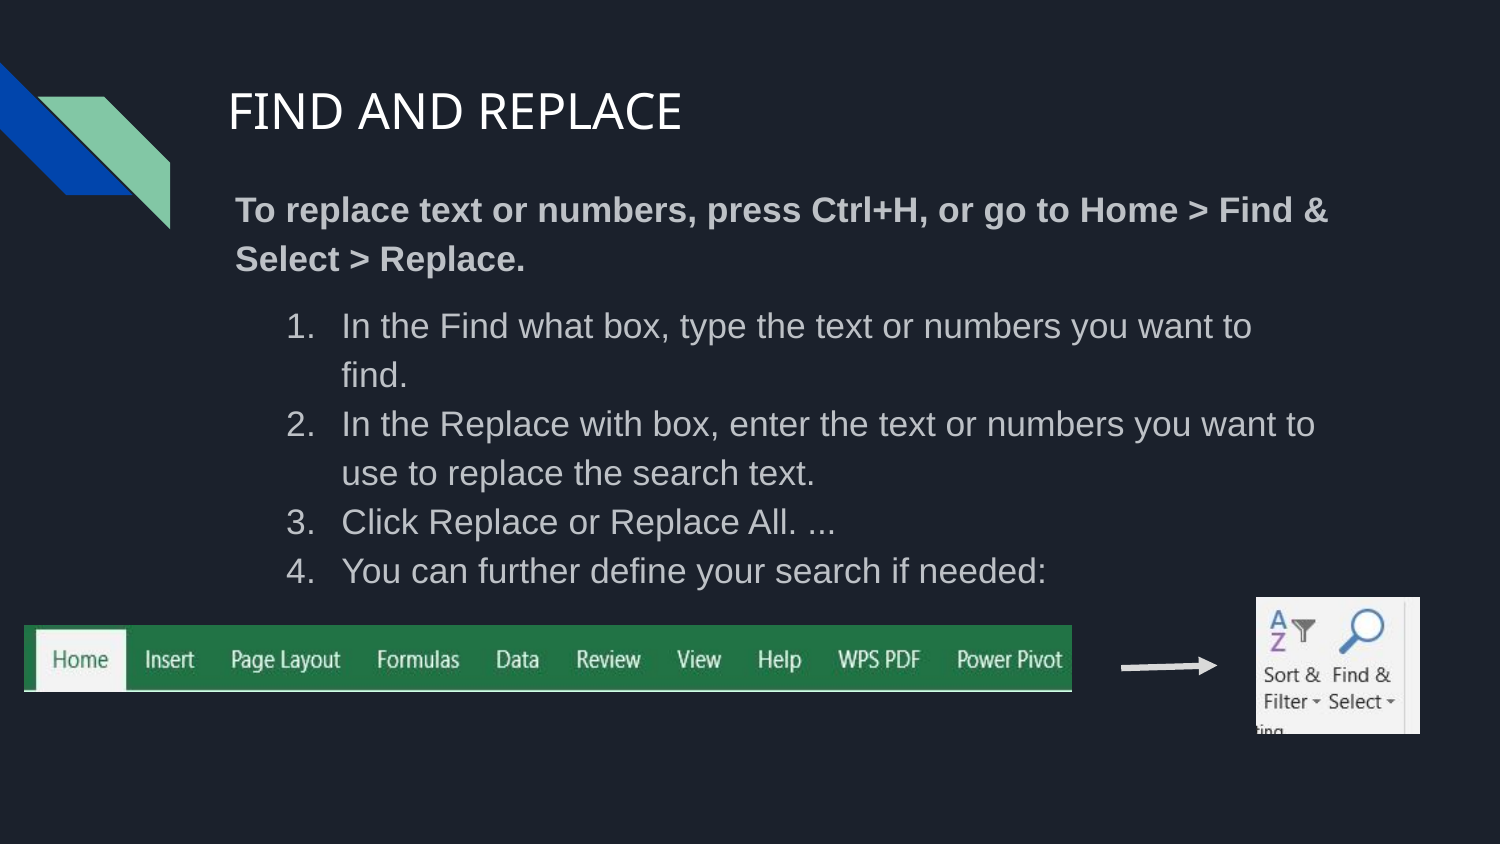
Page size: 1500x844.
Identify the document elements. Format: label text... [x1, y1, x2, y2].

picture [24, 625, 1072, 692]
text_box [1120, 665, 1218, 669]
title FIND AND REPLACE [212, 64, 1368, 215]
picture [1256, 597, 1420, 734]
list To replace text or numbers, press Ctrl+H, or go to Home > Find & Select > Replace. In the Find what box, type the text or numbers you want to find. In the Replace with box, enter the text or numbers you want to use to replace the search text. Click Replace or Replace All. ... You can further define your search if needed: [220, 165, 1375, 643]
